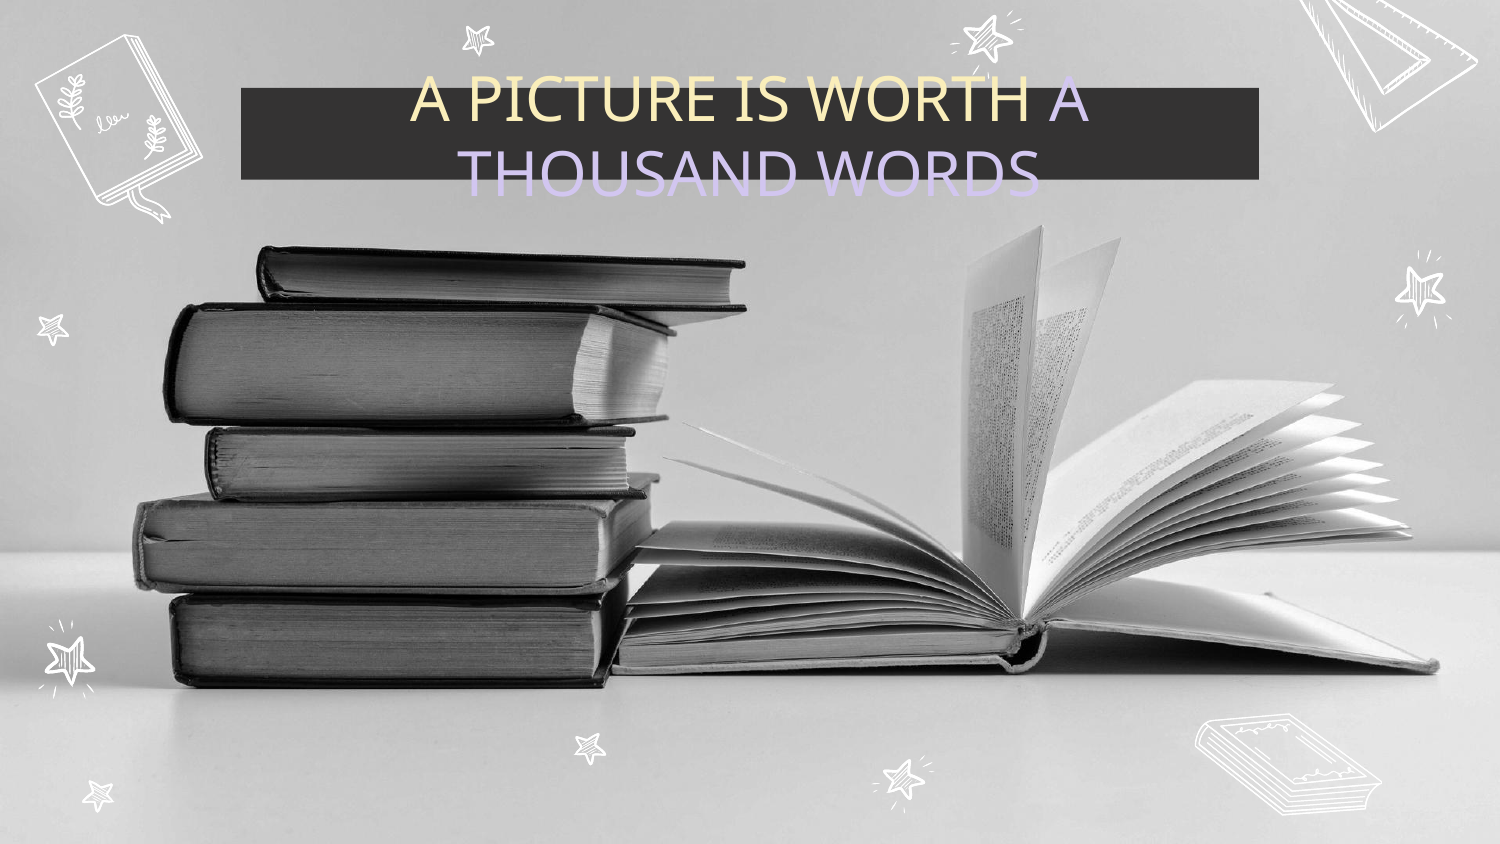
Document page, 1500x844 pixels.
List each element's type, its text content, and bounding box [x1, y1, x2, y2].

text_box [28, 42, 217, 203]
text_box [1392, 249, 1453, 330]
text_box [881, 747, 929, 812]
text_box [38, 619, 98, 700]
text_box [1194, 713, 1383, 816]
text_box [34, 311, 71, 346]
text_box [961, 1, 1018, 78]
title A PICTURE IS WORTH A THOUSAND WORDS [241, 87, 1259, 180]
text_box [459, 22, 496, 58]
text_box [571, 730, 608, 766]
picture [0, 0, 1500, 844]
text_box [1299, 0, 1479, 134]
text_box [81, 777, 118, 813]
